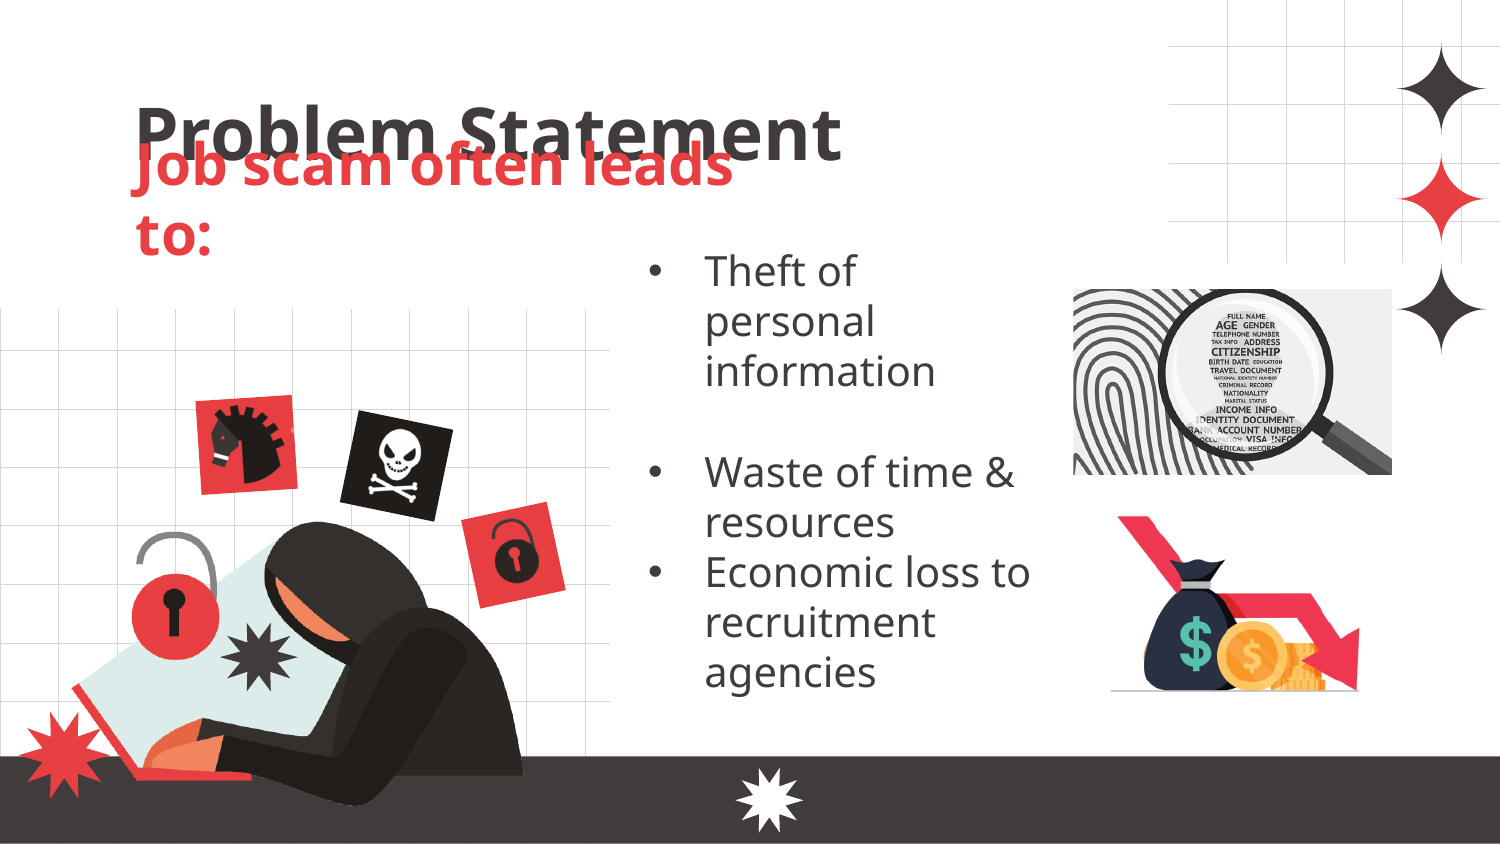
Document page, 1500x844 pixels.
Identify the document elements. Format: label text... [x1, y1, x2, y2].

text_box Job scam often leads to: [120, 174, 802, 282]
picture [1084, 507, 1392, 710]
title Problem Statement [118, 72, 1382, 167]
picture [71, 410, 566, 807]
text_box Waste of time & resources [633, 440, 1045, 561]
subtitle Theft of personal information [633, 289, 1045, 411]
picture [195, 394, 298, 495]
text_box Economic loss to recruitment agencies [633, 590, 1080, 712]
picture [1072, 289, 1392, 475]
